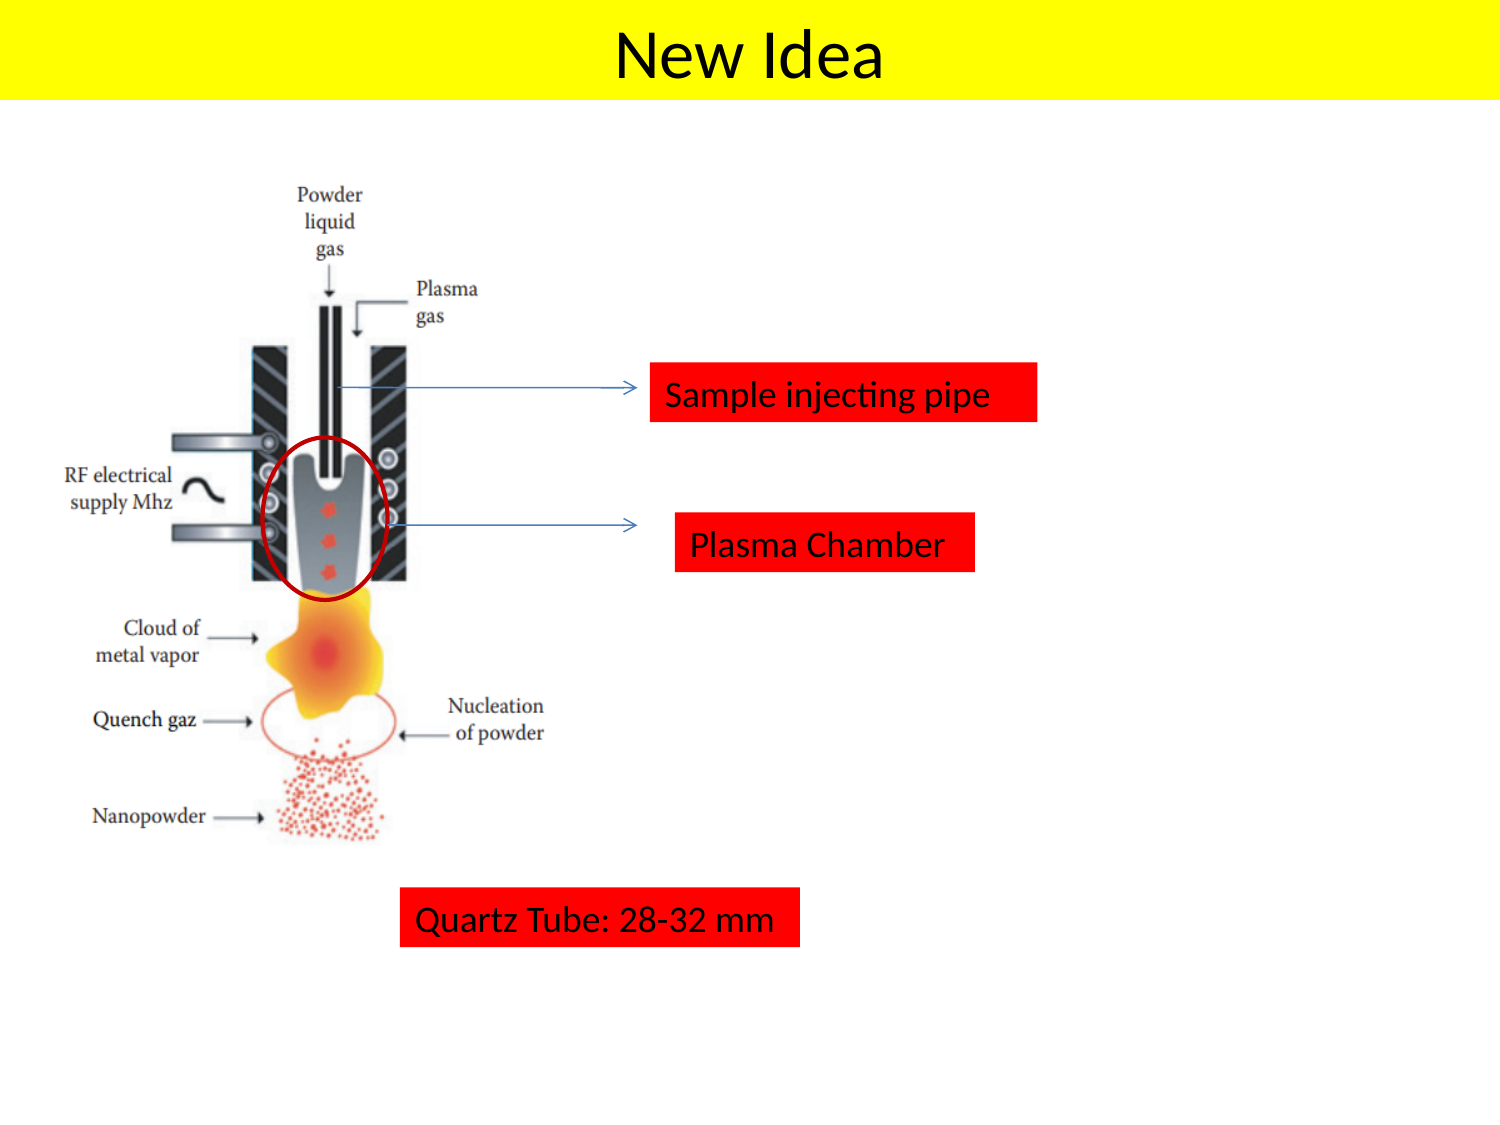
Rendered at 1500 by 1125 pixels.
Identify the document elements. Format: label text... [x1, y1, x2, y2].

title New Idea [0, 0, 1500, 100]
text_box Quartz Tube: 28-32 mm [399, 887, 800, 948]
text_box Plasma Chamber [674, 512, 975, 573]
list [0, 124, 588, 878]
text_box Sample injecting pipe [649, 362, 1038, 423]
